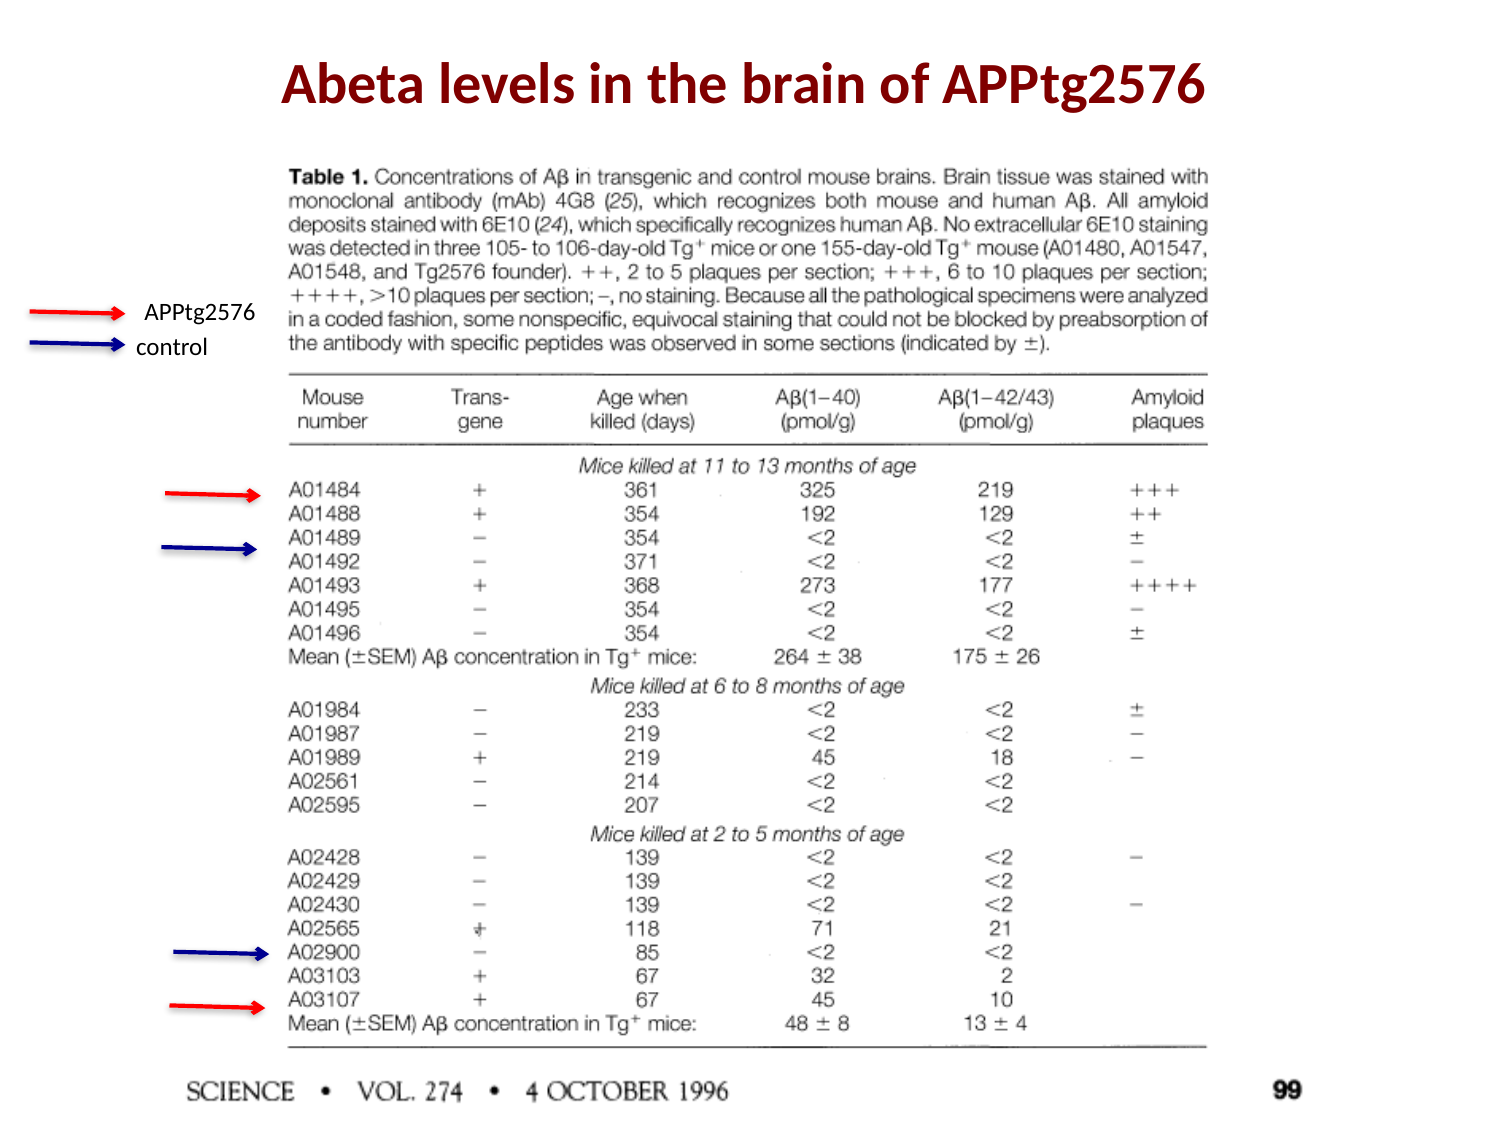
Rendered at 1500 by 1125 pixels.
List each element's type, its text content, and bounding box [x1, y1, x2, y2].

picture [275, 157, 1217, 1053]
text_box APPtg2576 [129, 288, 270, 334]
text_box Abeta levels in the brain of APPtg2576 [266, 38, 1222, 123]
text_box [161, 546, 258, 550]
text_box control [121, 323, 224, 369]
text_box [169, 1005, 266, 1009]
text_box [173, 951, 270, 955]
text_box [164, 492, 262, 496]
picture [164, 1064, 1318, 1114]
